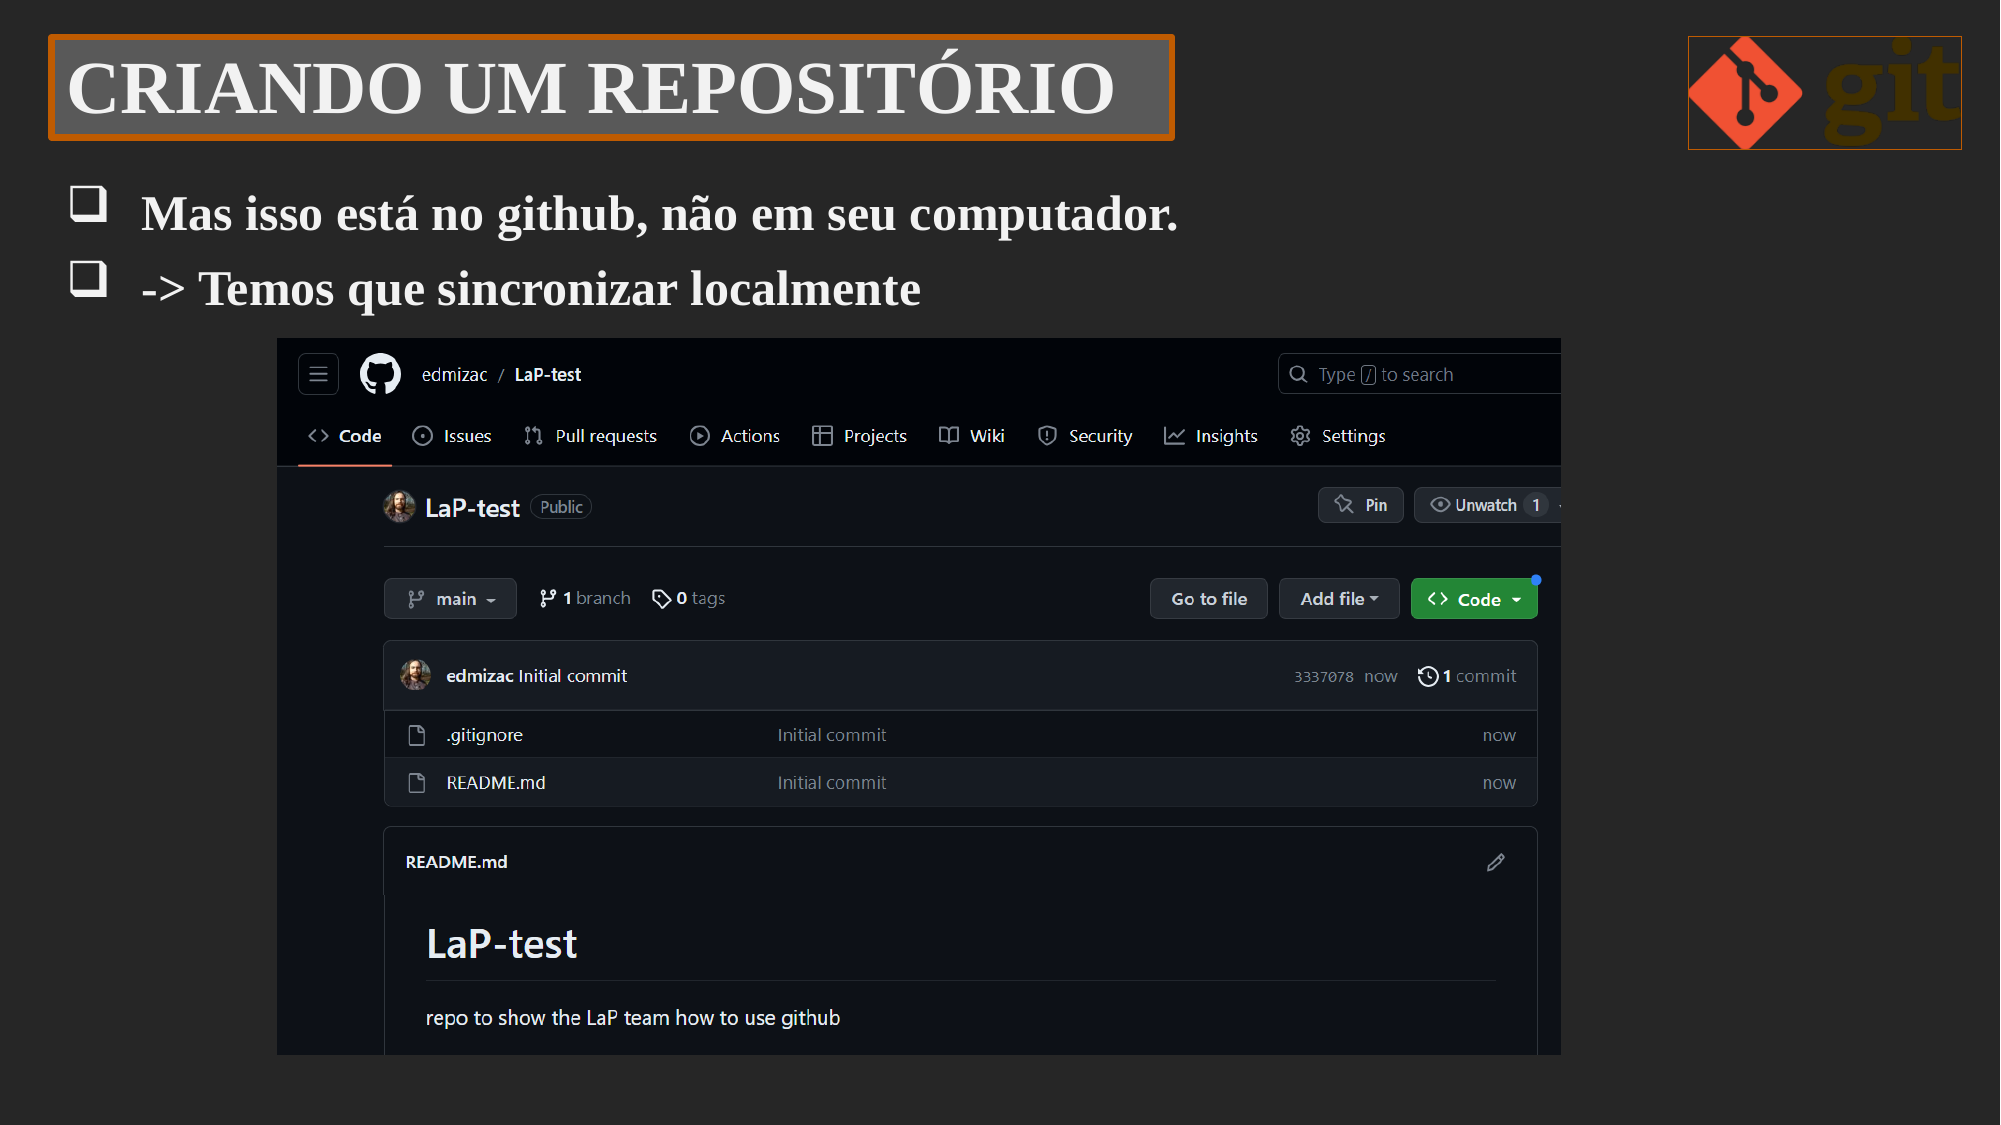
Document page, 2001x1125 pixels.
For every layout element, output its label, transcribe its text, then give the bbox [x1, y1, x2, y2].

text_box CRIANDO UM REPOSITÓRIO [51, 37, 1173, 138]
text_box Mas isso está no github, não em seu computador. -> Temos que sincronizar localmente [51, 179, 1554, 620]
picture [1688, 36, 1962, 150]
picture [277, 338, 1561, 1055]
